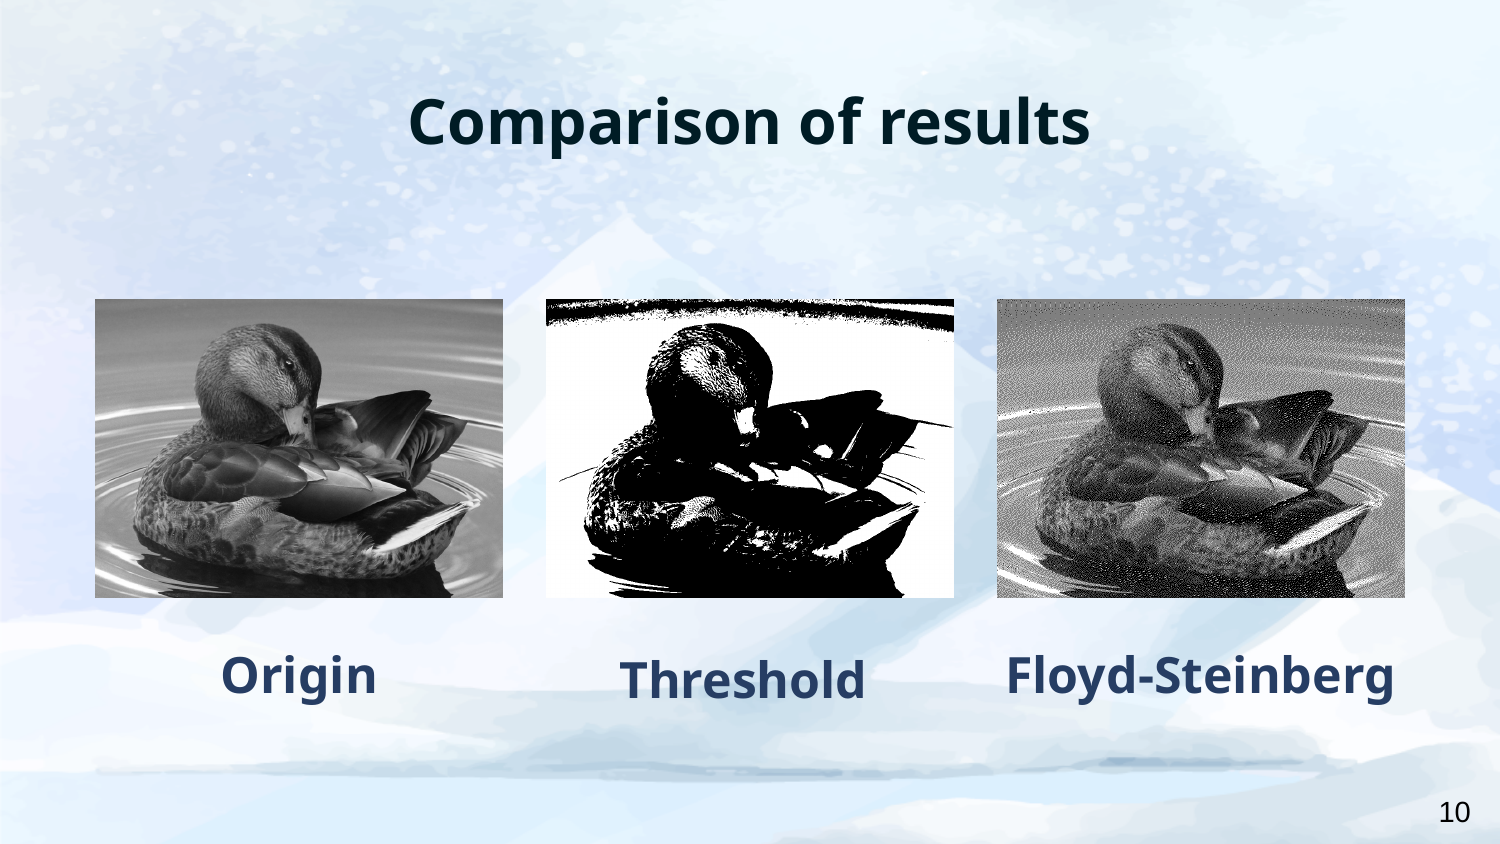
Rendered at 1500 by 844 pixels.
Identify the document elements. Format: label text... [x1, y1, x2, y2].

picture [95, 299, 503, 599]
text_box Floyd-Steinberg [983, 630, 1419, 717]
picture [997, 299, 1405, 599]
text_box Origin [110, 630, 489, 717]
picture [546, 299, 954, 599]
text_box 10 [1423, 786, 1500, 836]
title Comparison of results [118, 72, 1382, 167]
text_box Threshold [560, 634, 939, 722]
